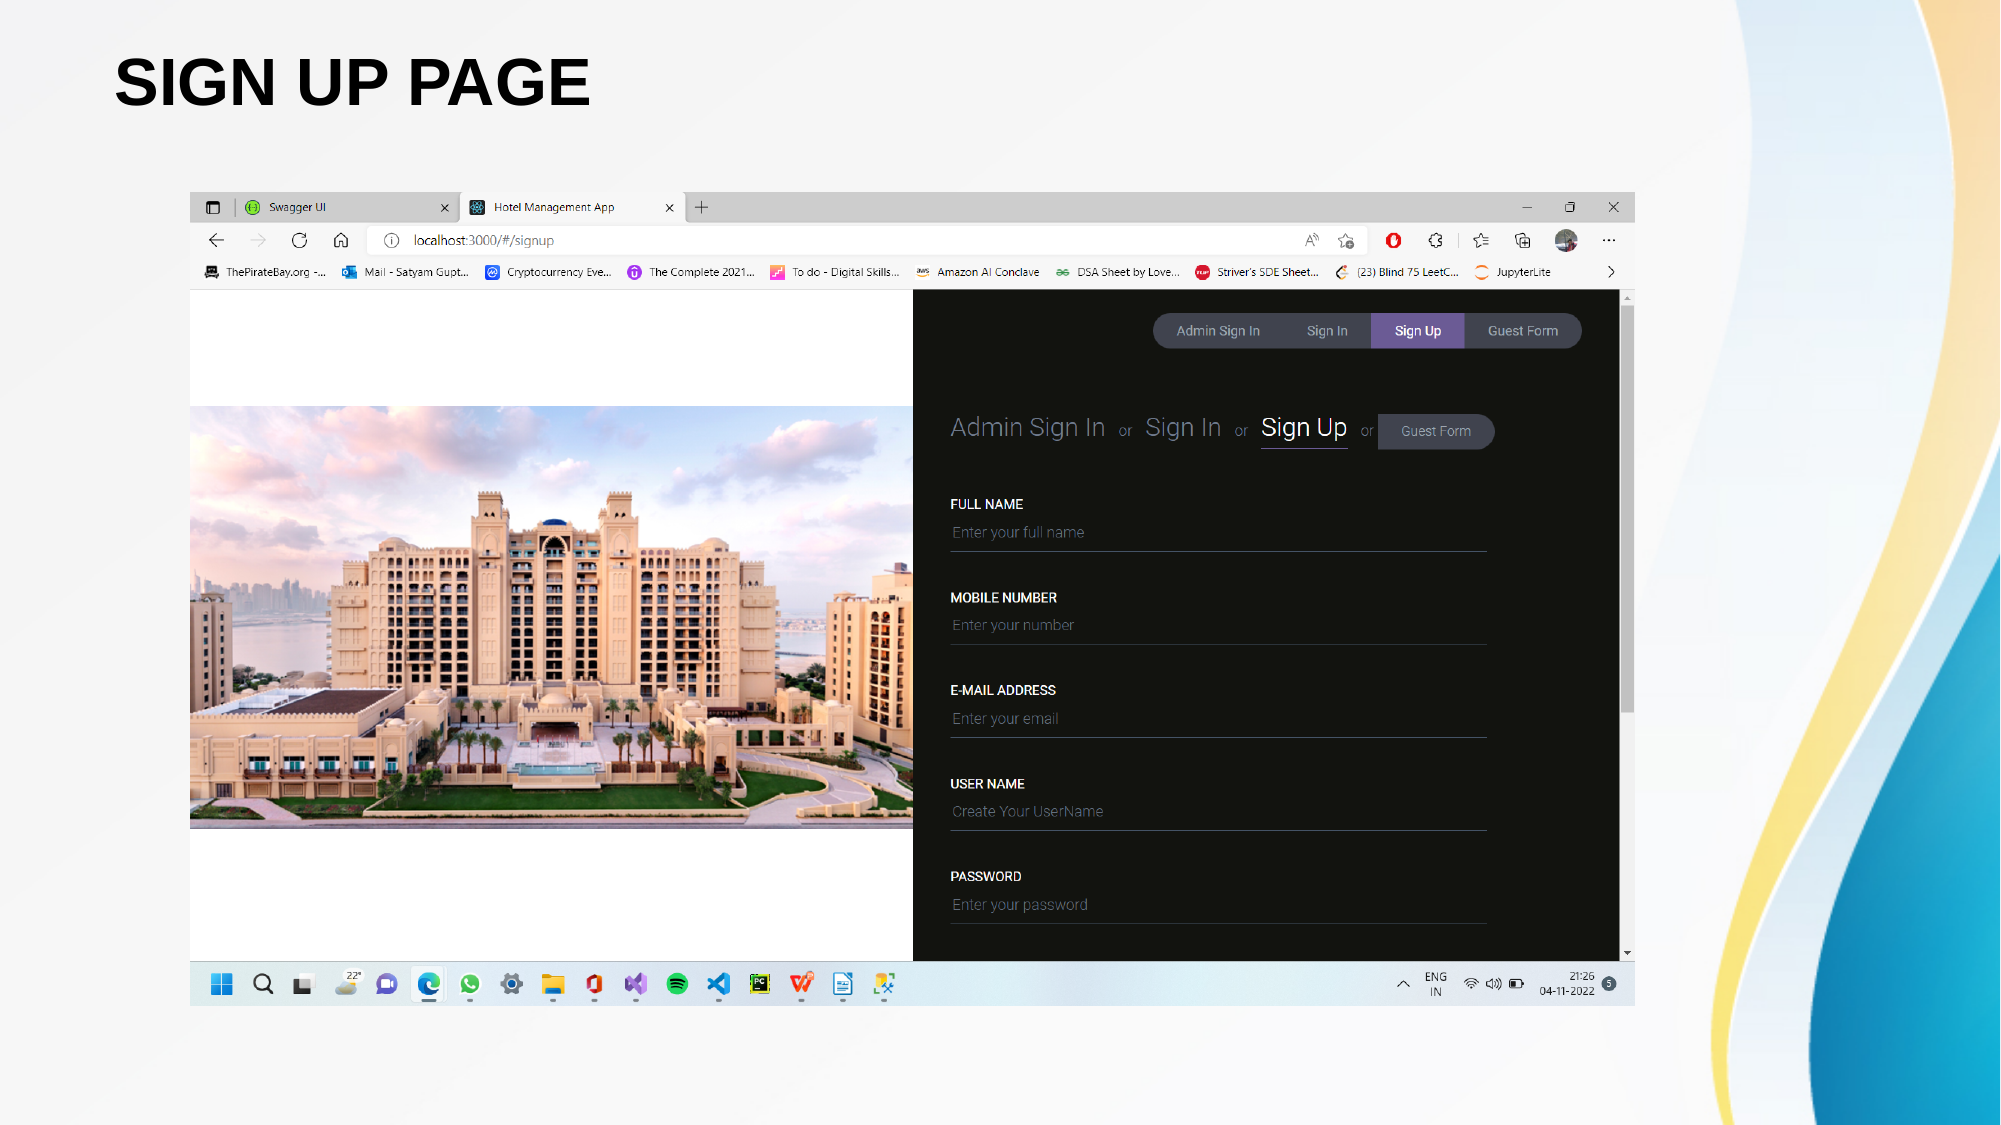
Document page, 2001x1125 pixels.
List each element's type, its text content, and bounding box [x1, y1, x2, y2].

title SIGN UP PAGE [99, 30, 1901, 127]
picture [0, 0, 2001, 1125]
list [190, 192, 1635, 1006]
